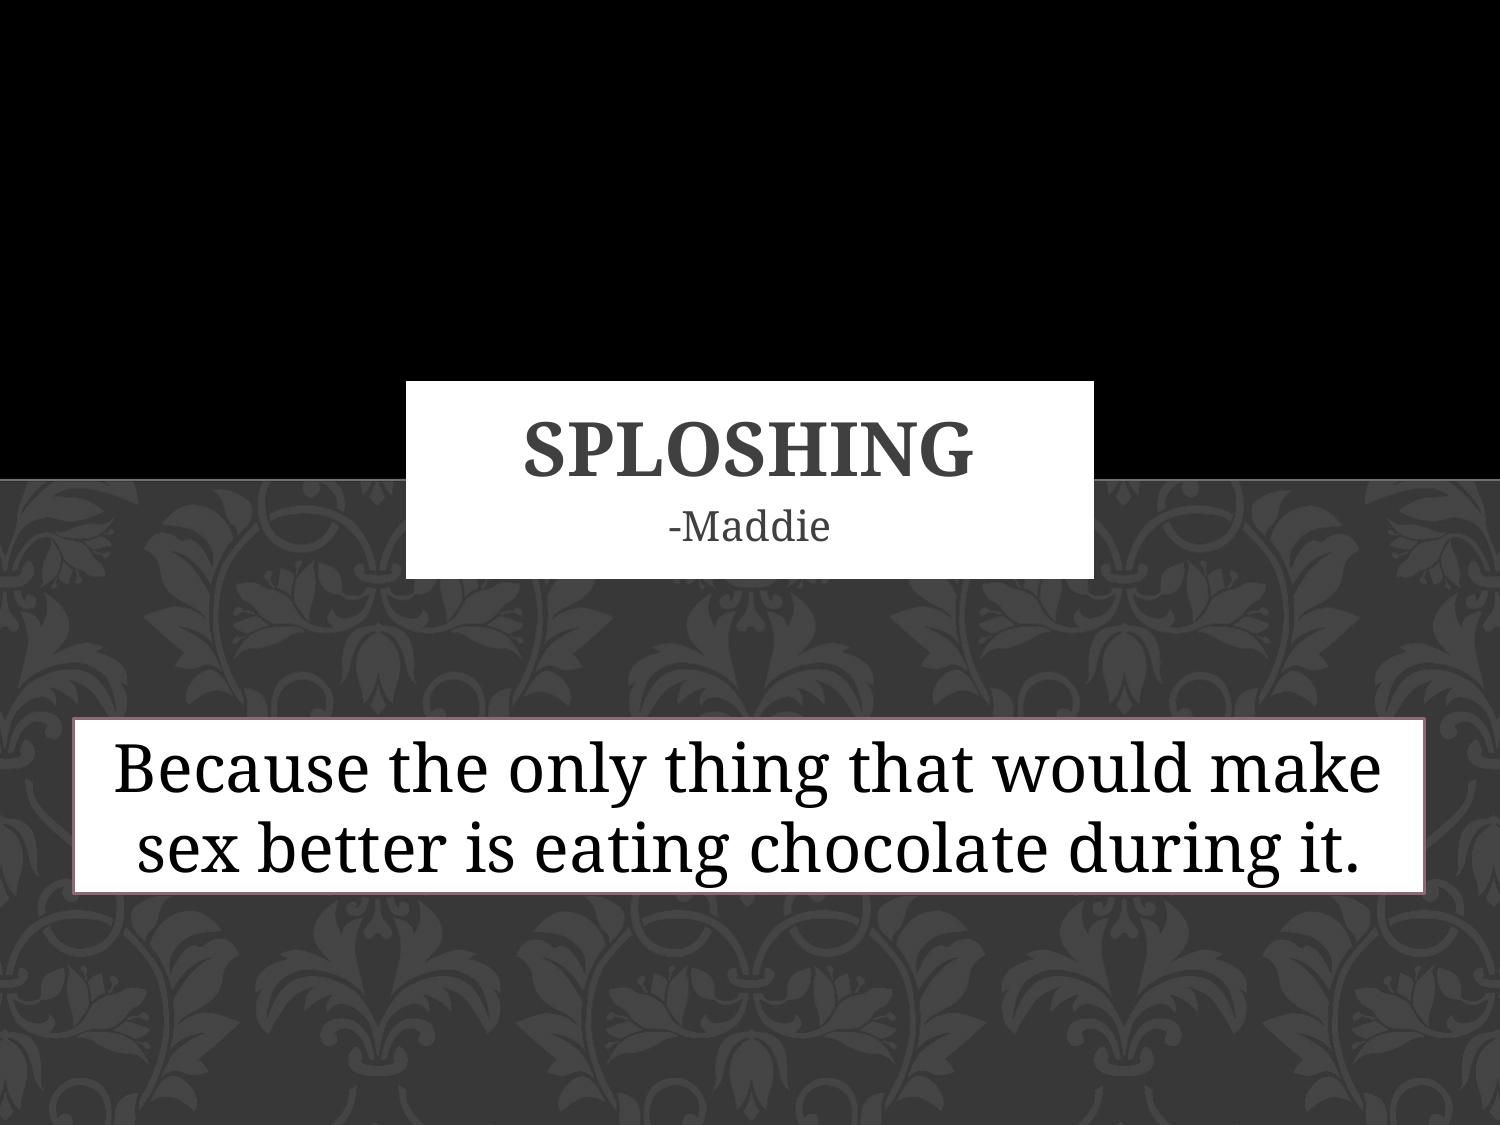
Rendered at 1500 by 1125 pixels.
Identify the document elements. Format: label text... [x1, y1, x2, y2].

title Sploshing [415, 387, 1085, 498]
text_box Because the only thing that would make sex better is eating chocolate during it. [72, 717, 1426, 895]
subtitle -Maddie [420, 499, 1080, 570]
